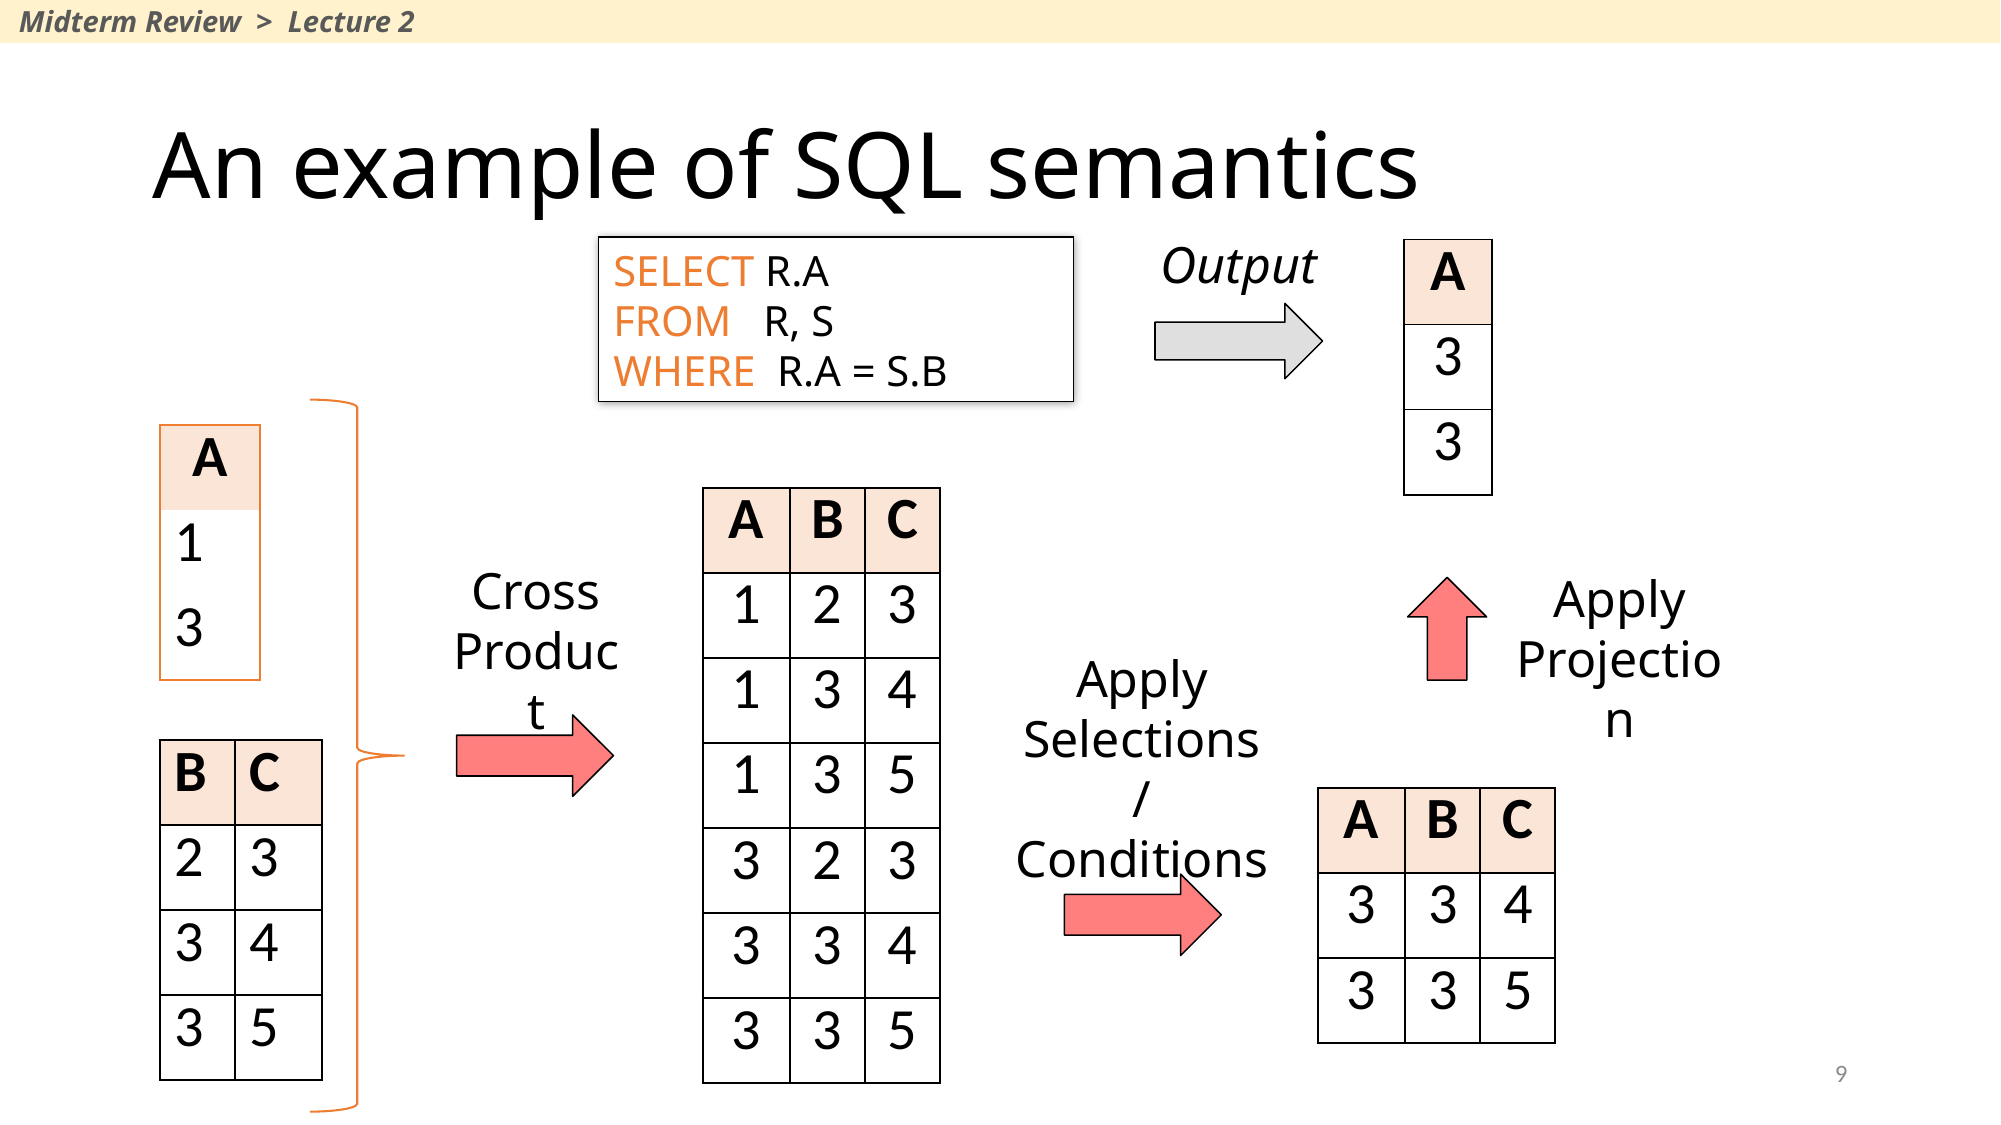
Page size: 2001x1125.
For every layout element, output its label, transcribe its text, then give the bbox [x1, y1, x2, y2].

table_cell 5 [236, 996, 309, 1079]
table_cell 3 [791, 659, 864, 742]
table_cell 1 [704, 744, 789, 827]
slide_number 9 [1412, 1042, 1863, 1103]
table_header A [161, 426, 259, 510]
text_box [456, 748, 614, 797]
table_cell 3 [866, 829, 939, 912]
table_cell 3 [704, 829, 789, 912]
table_cell 2 [791, 574, 864, 657]
table_cell 2 [161, 826, 234, 909]
table_cell 2 [791, 829, 864, 912]
text_box [309, 398, 405, 1113]
table_cell 3 [1405, 410, 1491, 494]
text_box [0, 0, 2000, 47]
table_cell 4 [1481, 874, 1554, 957]
table_cell 4 [866, 659, 939, 742]
text_box Apply Projection [1491, 560, 1748, 756]
table_header B [791, 489, 864, 572]
table_cell 3 [236, 826, 309, 909]
text_box [1155, 303, 1323, 379]
text_box Apply Selections / Conditions [997, 639, 1287, 895]
table_cell 5 [866, 999, 939, 1082]
table_cell 3 [791, 999, 864, 1082]
table_cell 3 [1319, 959, 1404, 1042]
text_box [1407, 577, 1487, 681]
table_cell 4 [866, 914, 939, 997]
table_cell 1 [704, 574, 789, 657]
table_cell 1 [704, 659, 789, 742]
table_header C [866, 489, 939, 572]
table_cell 3 [1405, 325, 1491, 409]
table_cell 3 [161, 595, 259, 679]
table_cell 4 [236, 911, 309, 994]
table_header A [1319, 789, 1404, 872]
table_cell 3 [866, 574, 939, 657]
table_cell 3 [704, 914, 789, 997]
table_header B [161, 741, 234, 824]
table_header C [236, 741, 309, 824]
table_cell 5 [866, 744, 939, 827]
table_cell 3 [791, 744, 864, 827]
text_box Output [1110, 226, 1367, 302]
table_cell 3 [1406, 874, 1479, 957]
table_cell 3 [161, 996, 234, 1079]
table_header A [704, 489, 789, 572]
text_box [1064, 895, 1222, 956]
table_cell 3 [704, 999, 789, 1082]
text_box SELECT R.A FROM R, S WHERE R.A = S.B [598, 236, 1074, 402]
title An example of SQL semantics [137, 59, 1863, 278]
table_cell 3 [791, 914, 864, 997]
table_header A [1405, 240, 1491, 324]
table_cell 3 [1319, 874, 1404, 957]
table_header B [1406, 789, 1479, 872]
table_cell 3 [1406, 959, 1479, 1042]
table_cell 5 [1481, 959, 1554, 1042]
text_box Cross Product [436, 552, 637, 748]
table_header C [1481, 789, 1554, 872]
table_cell 1 [161, 510, 259, 595]
table_cell 3 [161, 911, 234, 994]
